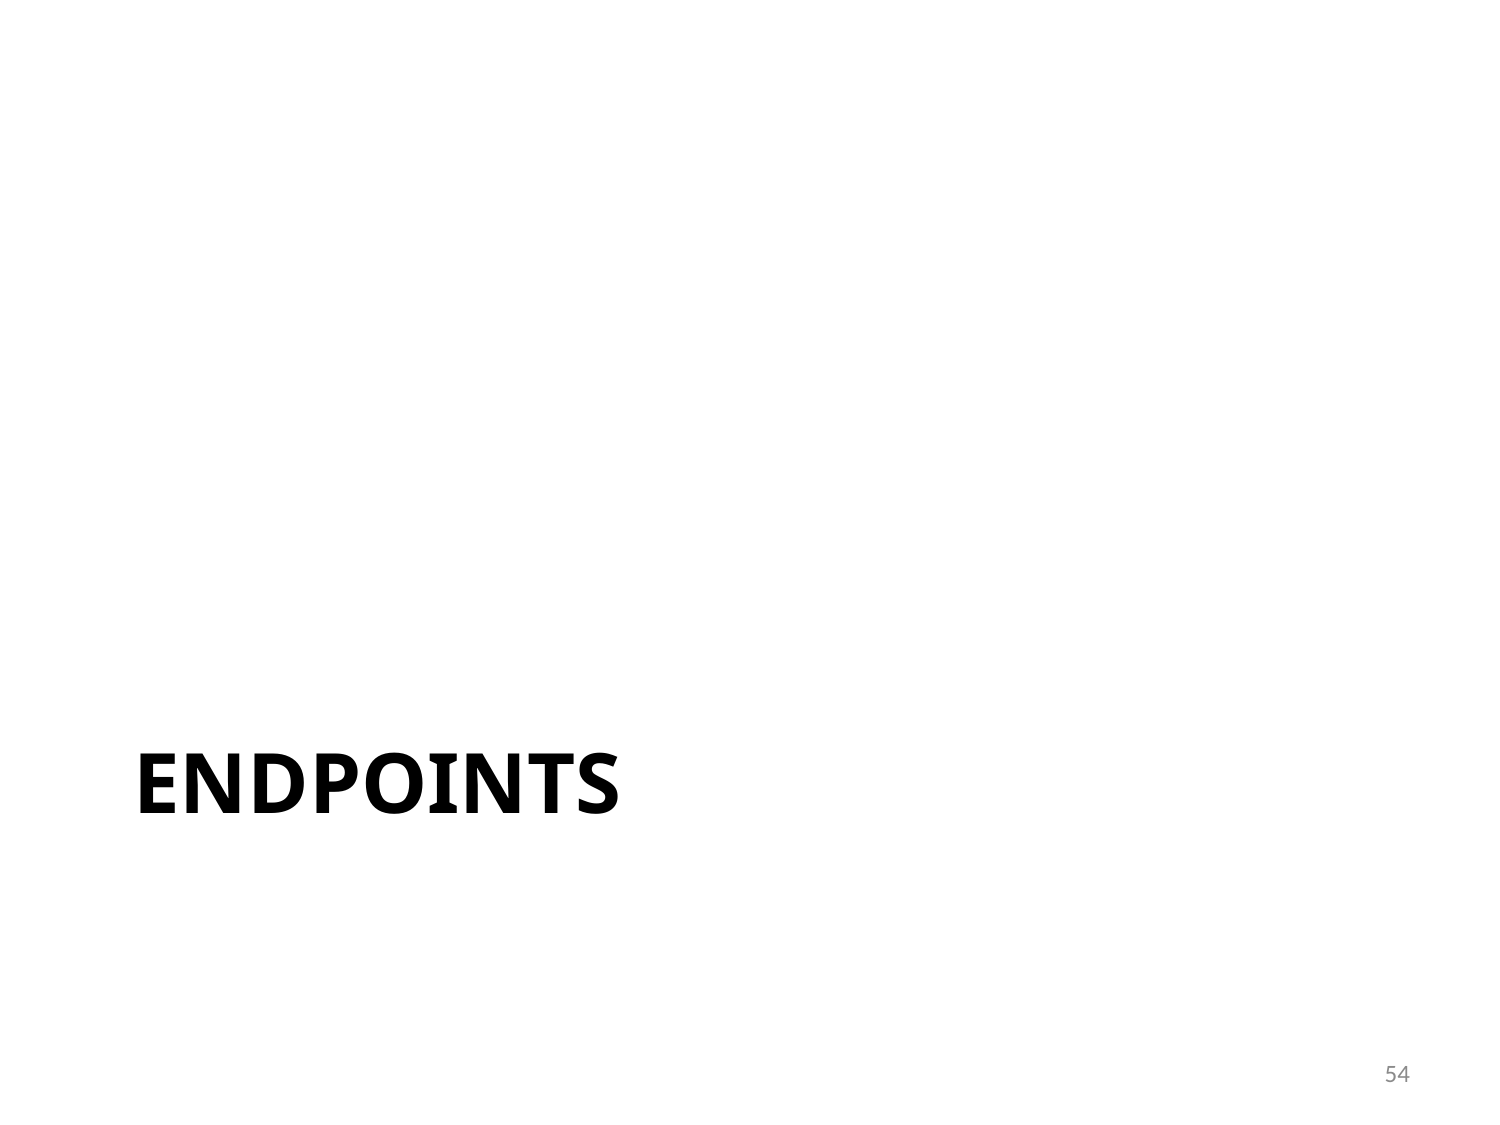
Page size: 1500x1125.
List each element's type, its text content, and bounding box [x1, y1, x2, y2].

title endpoints [118, 722, 1394, 947]
slide_number 54 [1074, 1042, 1425, 1103]
